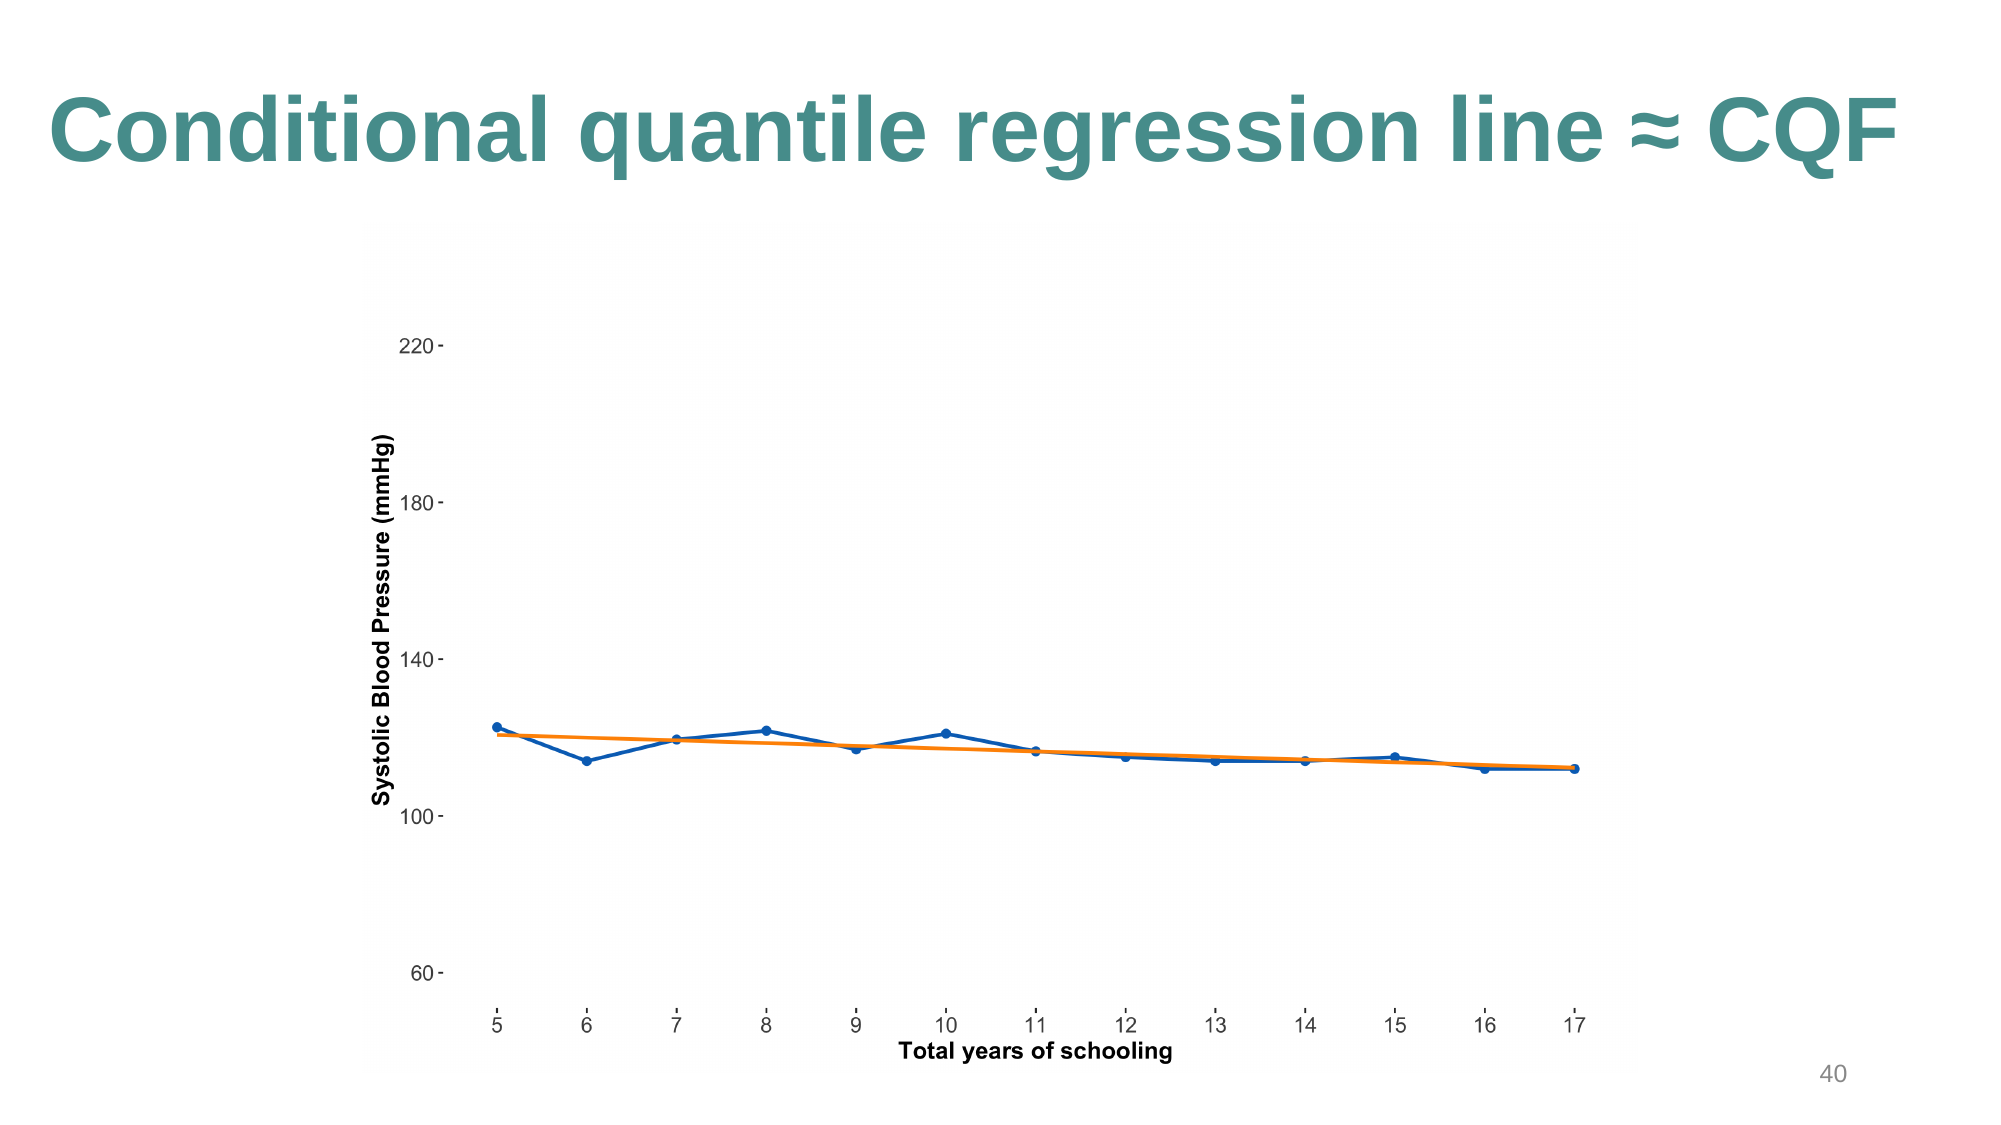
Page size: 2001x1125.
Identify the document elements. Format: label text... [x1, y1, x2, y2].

title Conditional quantile regression line ≈ CQF [33, 22, 2000, 241]
slide_number 40 [1412, 1042, 1863, 1103]
picture [362, 222, 1638, 1073]
